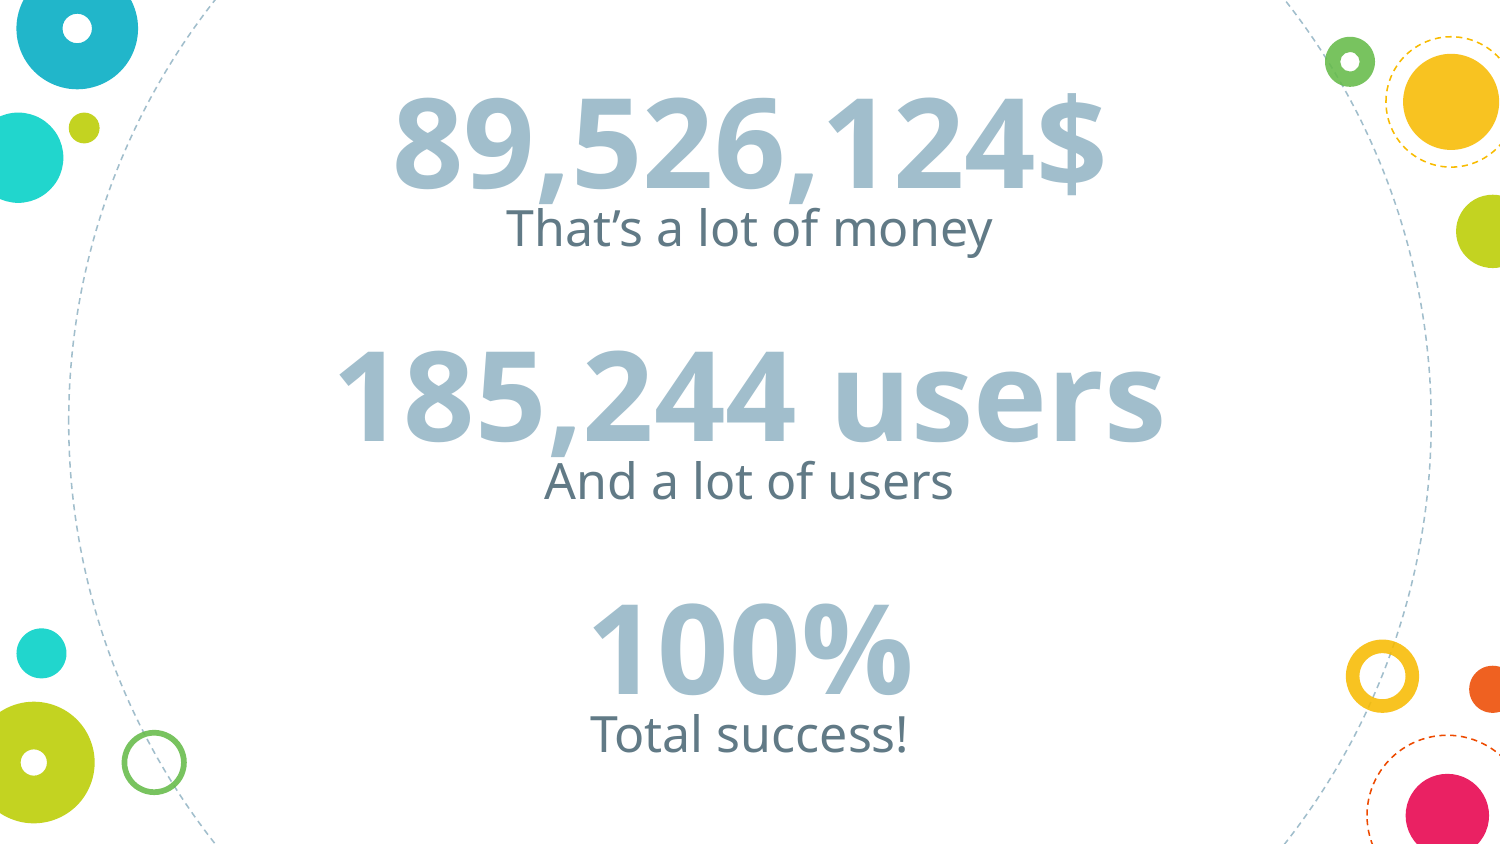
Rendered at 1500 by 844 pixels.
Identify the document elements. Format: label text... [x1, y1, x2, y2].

subtitle That’s a lot of money [112, 181, 1388, 258]
title 89,526,124$ [112, 81, 1388, 181]
subtitle And a lot of users [112, 434, 1388, 511]
subtitle Total success! [112, 687, 1388, 764]
title 185,244 users [112, 334, 1388, 434]
title 100% [112, 587, 1388, 687]
